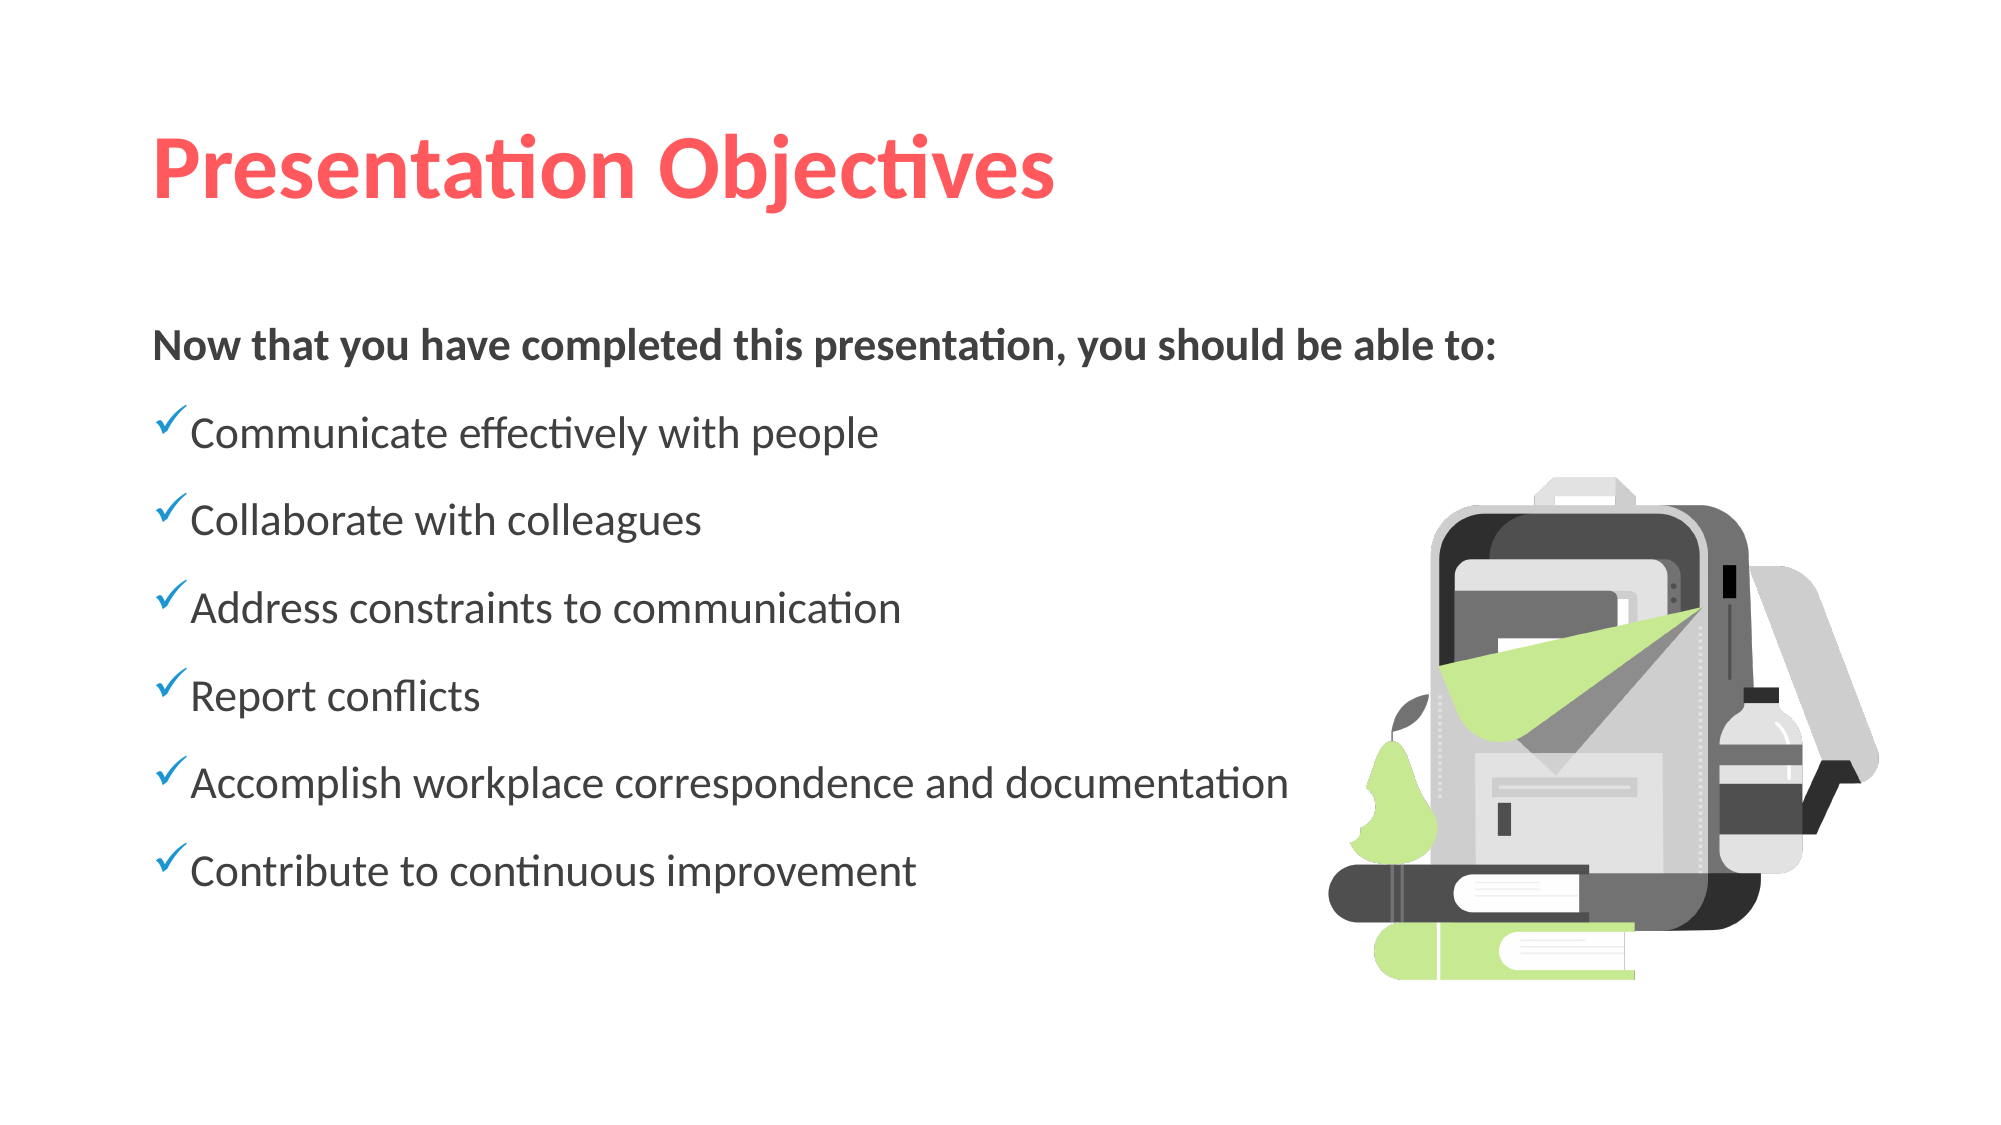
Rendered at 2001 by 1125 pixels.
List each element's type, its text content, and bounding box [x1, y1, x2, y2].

picture [1206, 331, 2000, 1125]
list Now that you have completed this presentation, you should be able to: Communicate effectively with people Collaborate with colleagues Address constraints to communication Report conflicts Accomplish workplace correspondence and documentation Contribute to continuous improvement [137, 299, 1793, 1014]
title Presentation Objectives [137, 59, 1793, 278]
